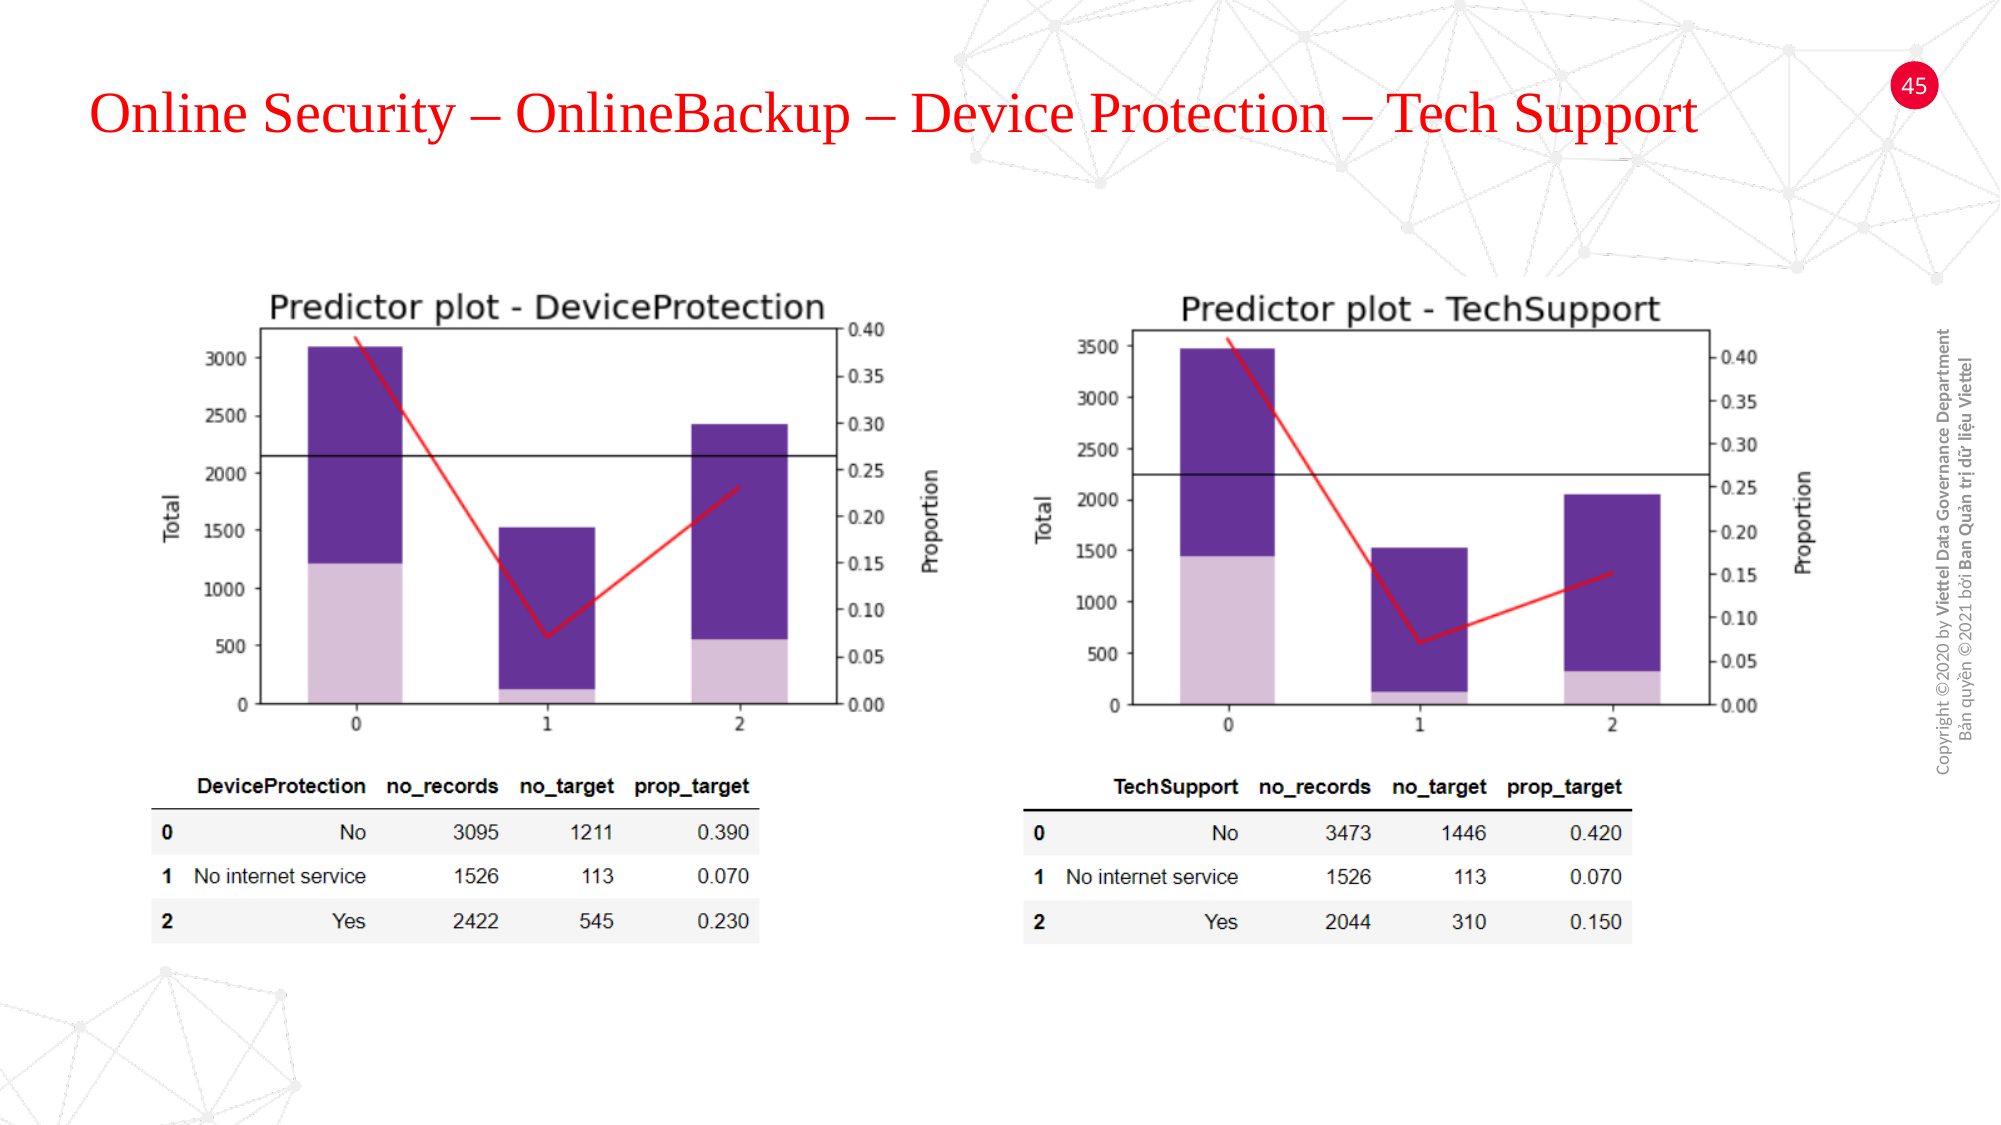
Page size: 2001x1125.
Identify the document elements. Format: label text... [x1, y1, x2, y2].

picture [0, 0, 2000, 1125]
text_box Online Security – OnlineBackup – Device Protection – Tech Support [75, 66, 1880, 152]
